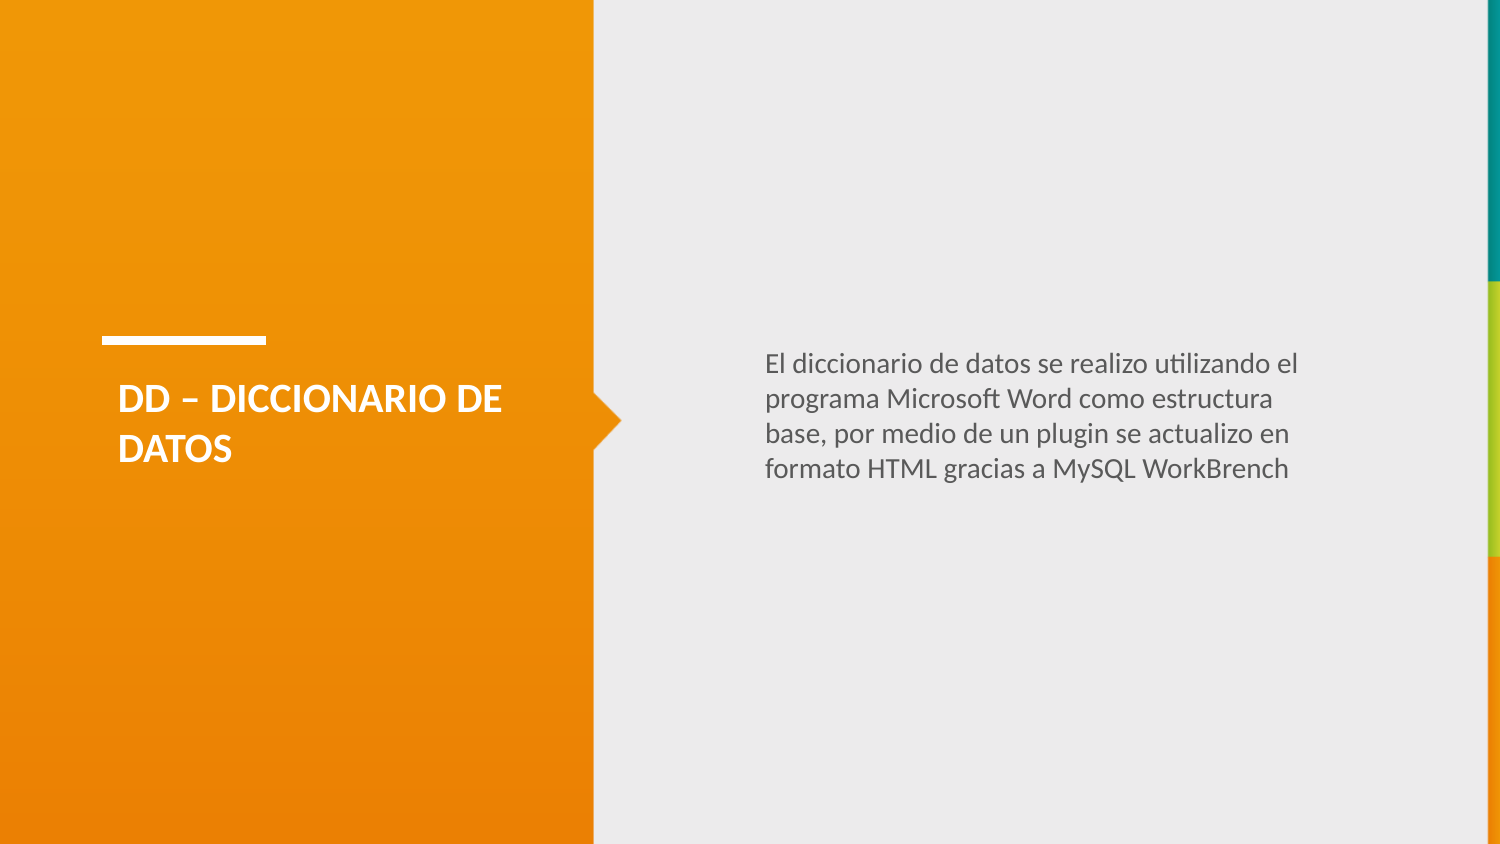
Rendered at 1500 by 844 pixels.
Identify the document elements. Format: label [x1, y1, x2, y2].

text_box [749, 336, 1349, 492]
picture [0, 0, 1500, 844]
text_box [102, 336, 538, 481]
